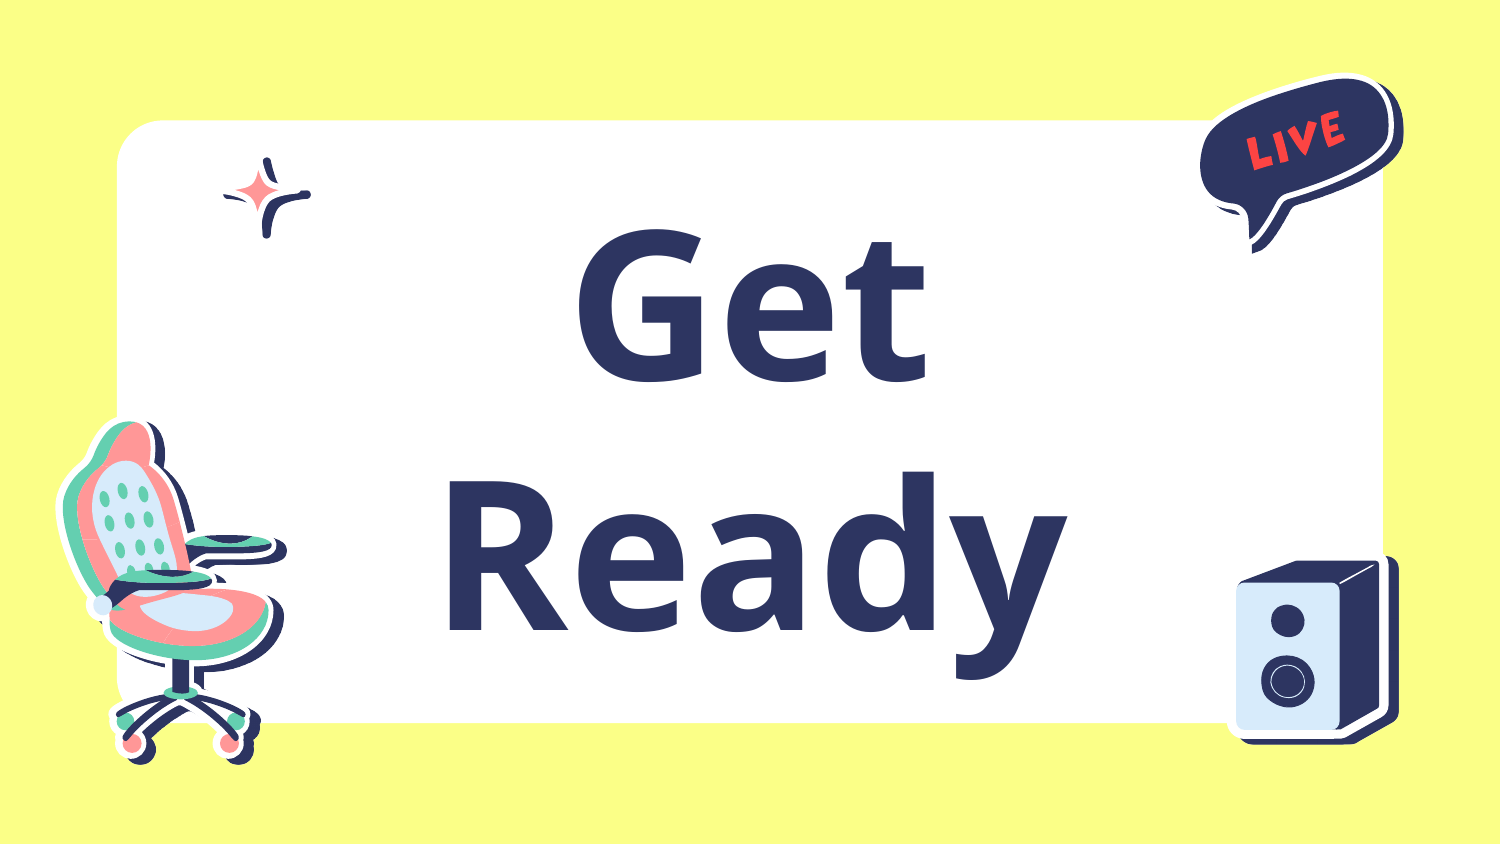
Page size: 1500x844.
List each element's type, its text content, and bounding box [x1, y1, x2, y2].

title Get Ready [313, 186, 1187, 658]
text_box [1226, 550, 1389, 740]
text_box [1192, 72, 1395, 249]
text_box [51, 417, 275, 757]
text_box [216, 155, 298, 230]
